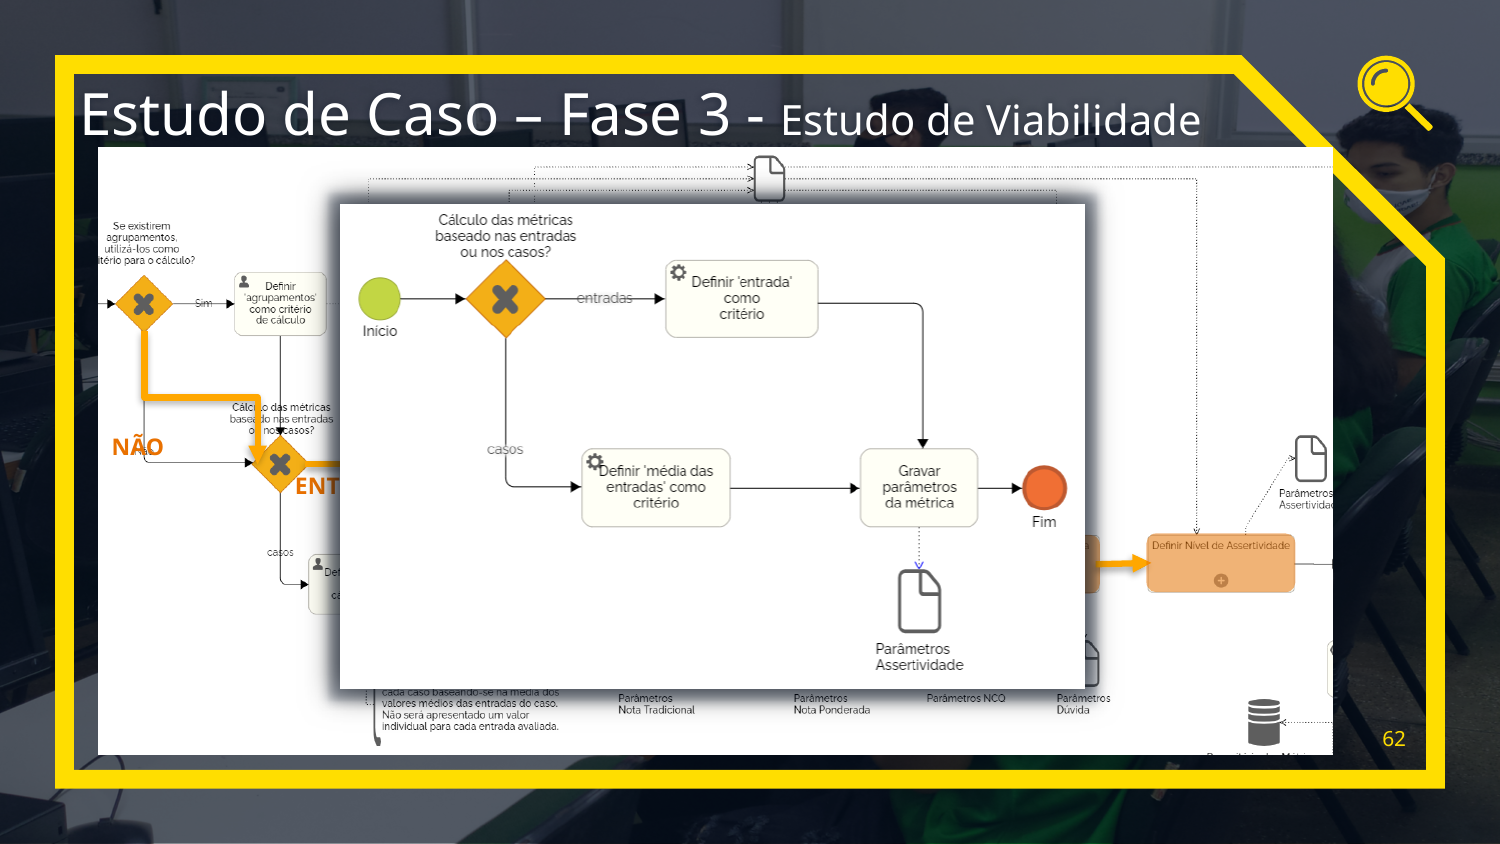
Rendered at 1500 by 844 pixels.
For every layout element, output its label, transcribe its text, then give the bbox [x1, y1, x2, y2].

picture [0, 0, 1500, 844]
slide_number 62 [1366, 711, 1406, 755]
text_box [133, 340, 269, 455]
text_box Estudo de Caso – Fase 3 - Estudo de Viabilidade [79, 67, 1261, 148]
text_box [1357, 55, 1433, 132]
